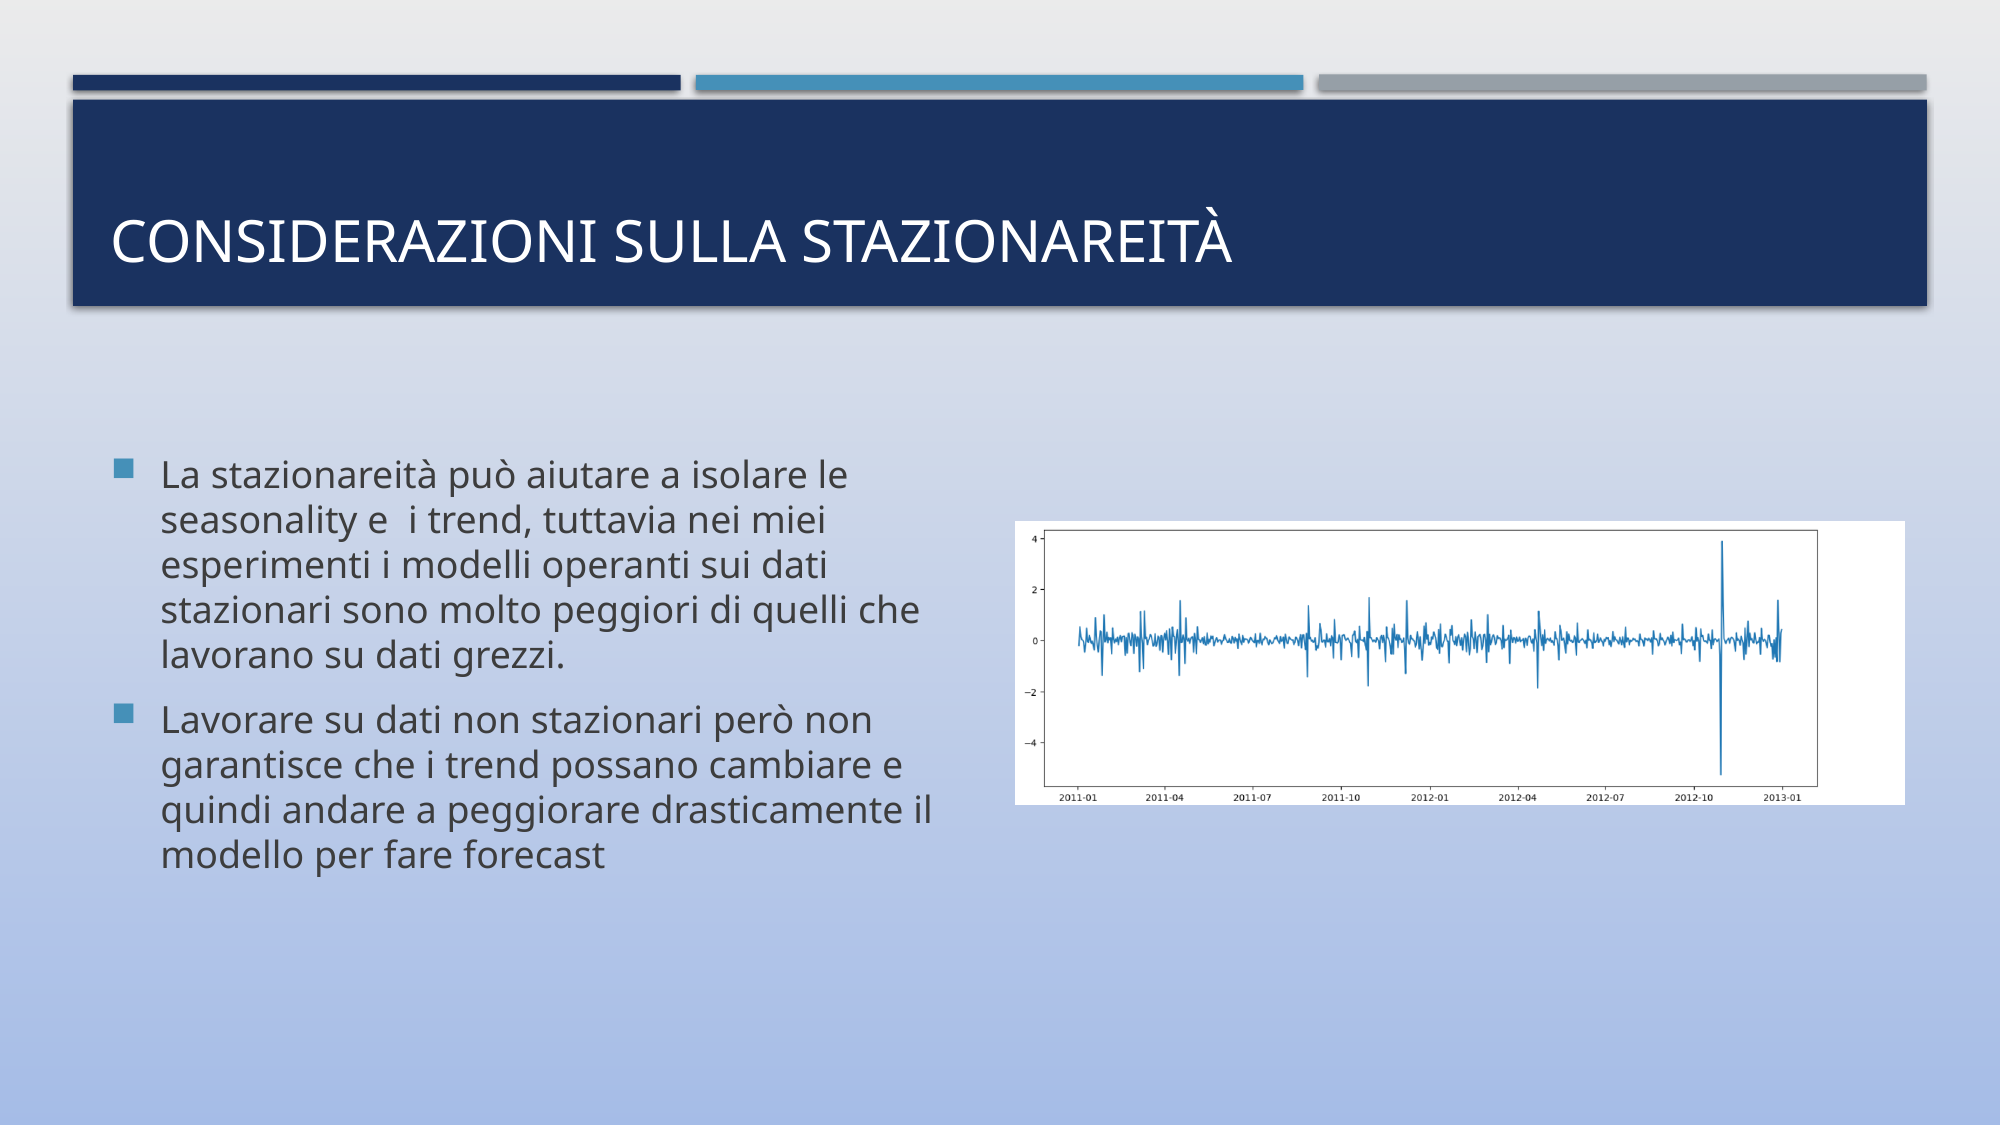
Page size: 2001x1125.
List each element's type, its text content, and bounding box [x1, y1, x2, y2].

list La stazionareità può aiutare a isolare le seasonality e i trend, tuttavia nei miei esperimenti i modelli operanti sui dati stazionari sono molto peggiori di quelli che lavorano su dati grezzi. Lavorare su dati non stazionari però non garantisce che i trend possano cambiare e quindi andare a peggiorare drasticamente il modello per fare forecast [95, 365, 985, 962]
title Considerazioni sulla stazionareità [95, 119, 1905, 282]
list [1014, 521, 1906, 806]
